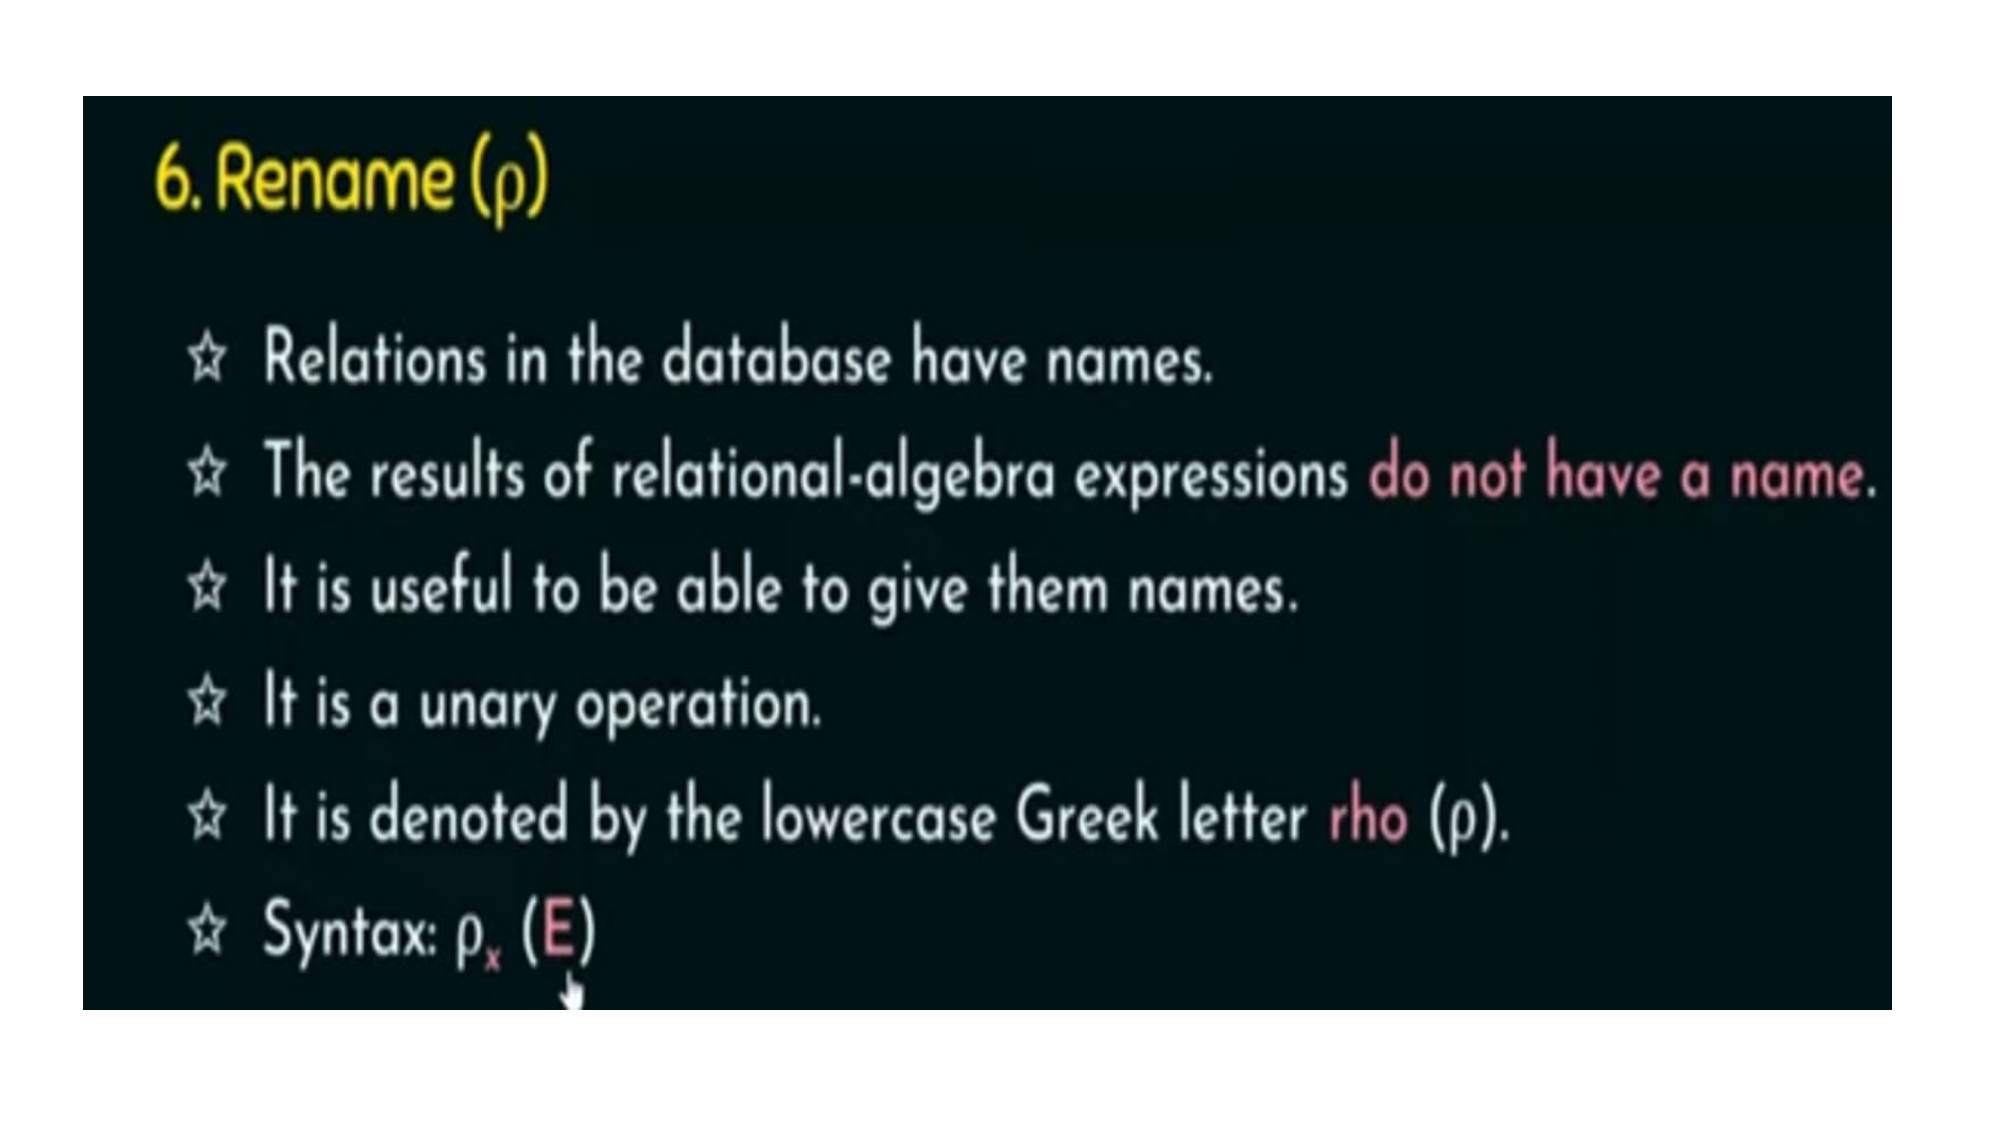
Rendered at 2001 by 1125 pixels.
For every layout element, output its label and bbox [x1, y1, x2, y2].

picture [82, 96, 1892, 1010]
